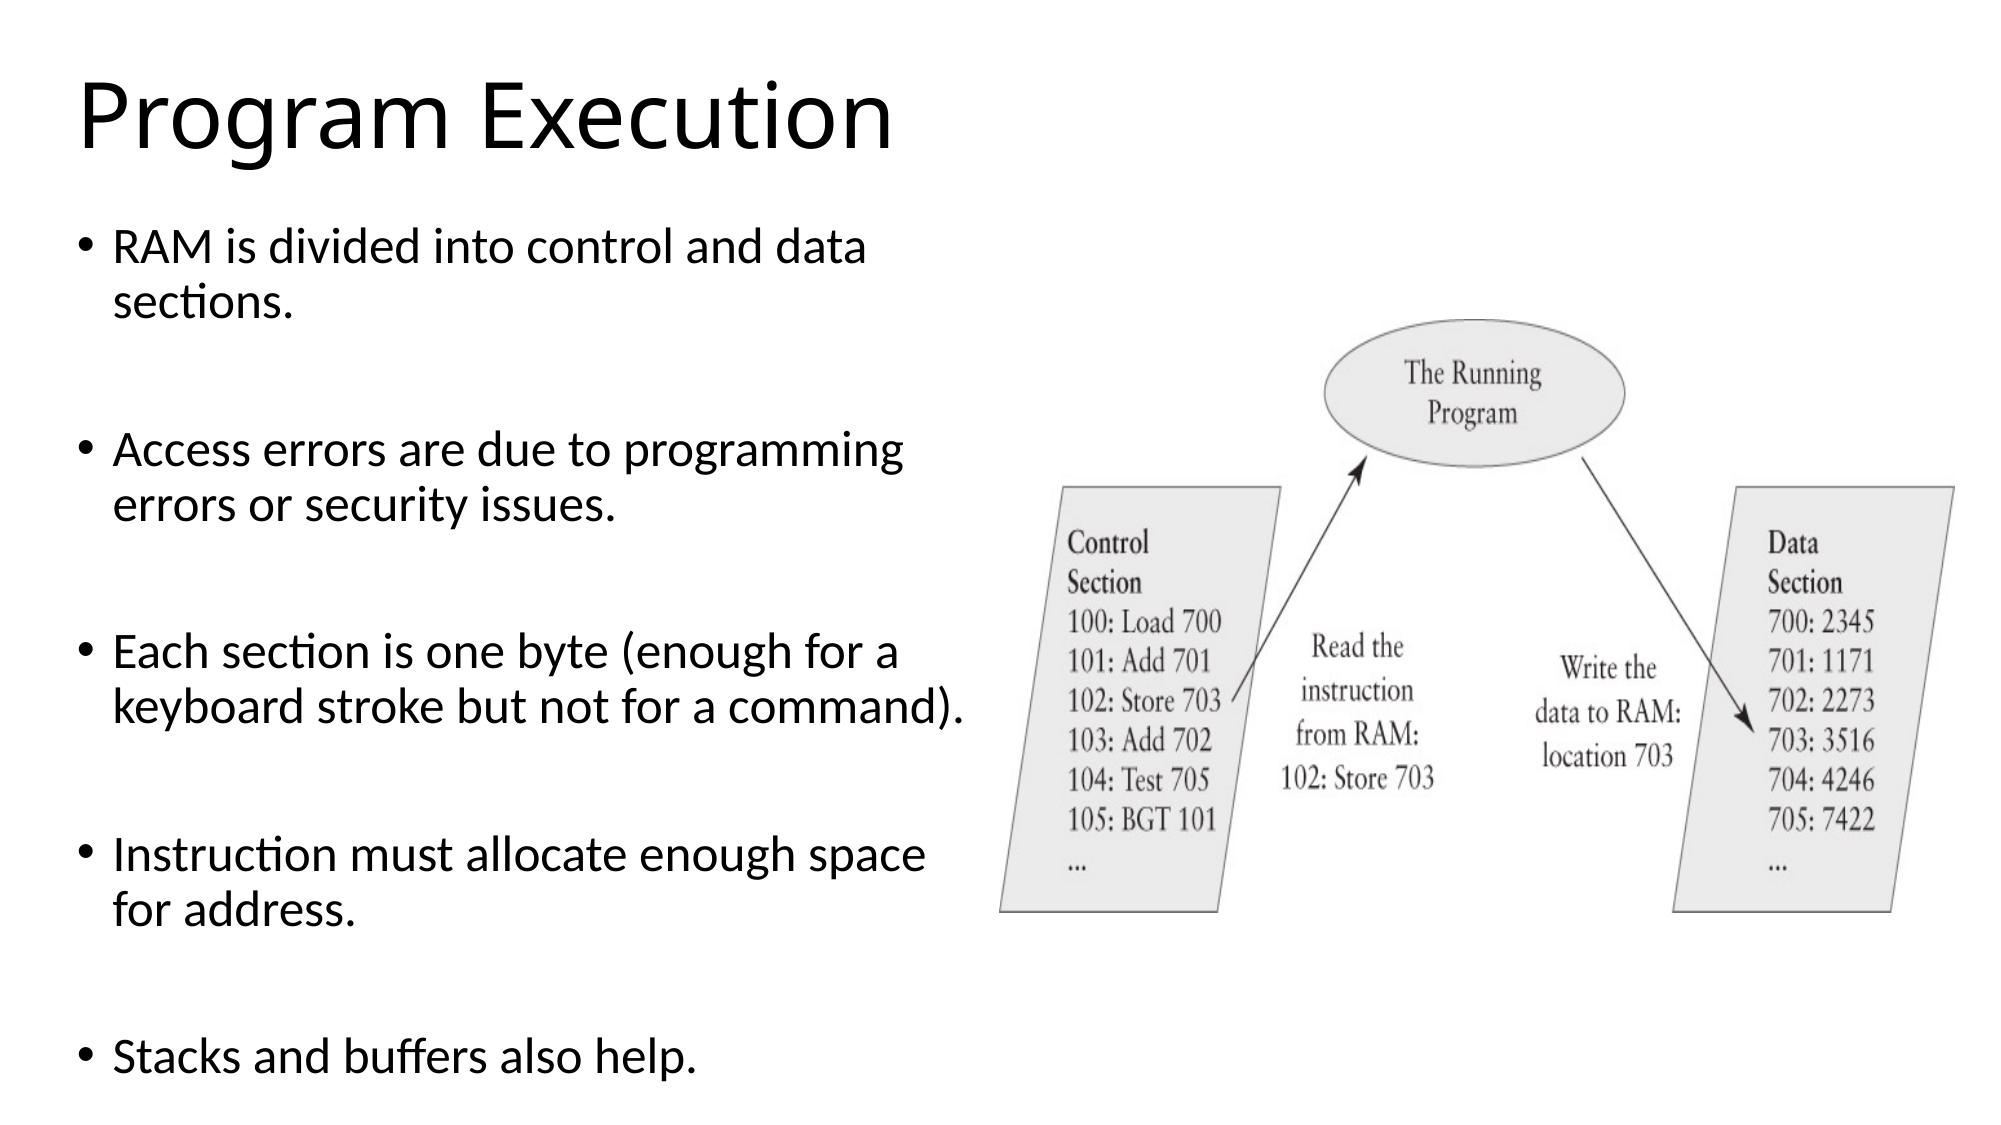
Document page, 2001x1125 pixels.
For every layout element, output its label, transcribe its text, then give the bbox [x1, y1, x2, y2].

picture [999, 319, 1955, 914]
list RAM is divided into control and data sections. Access errors are due to programming errors or security issues. Each section is one byte (enough for a keyboard stroke but not for a command). Instruction must allocate enough space for address. Stacks and buffers also help. [61, 211, 1000, 1099]
title Program Execution [61, 26, 1787, 212]
